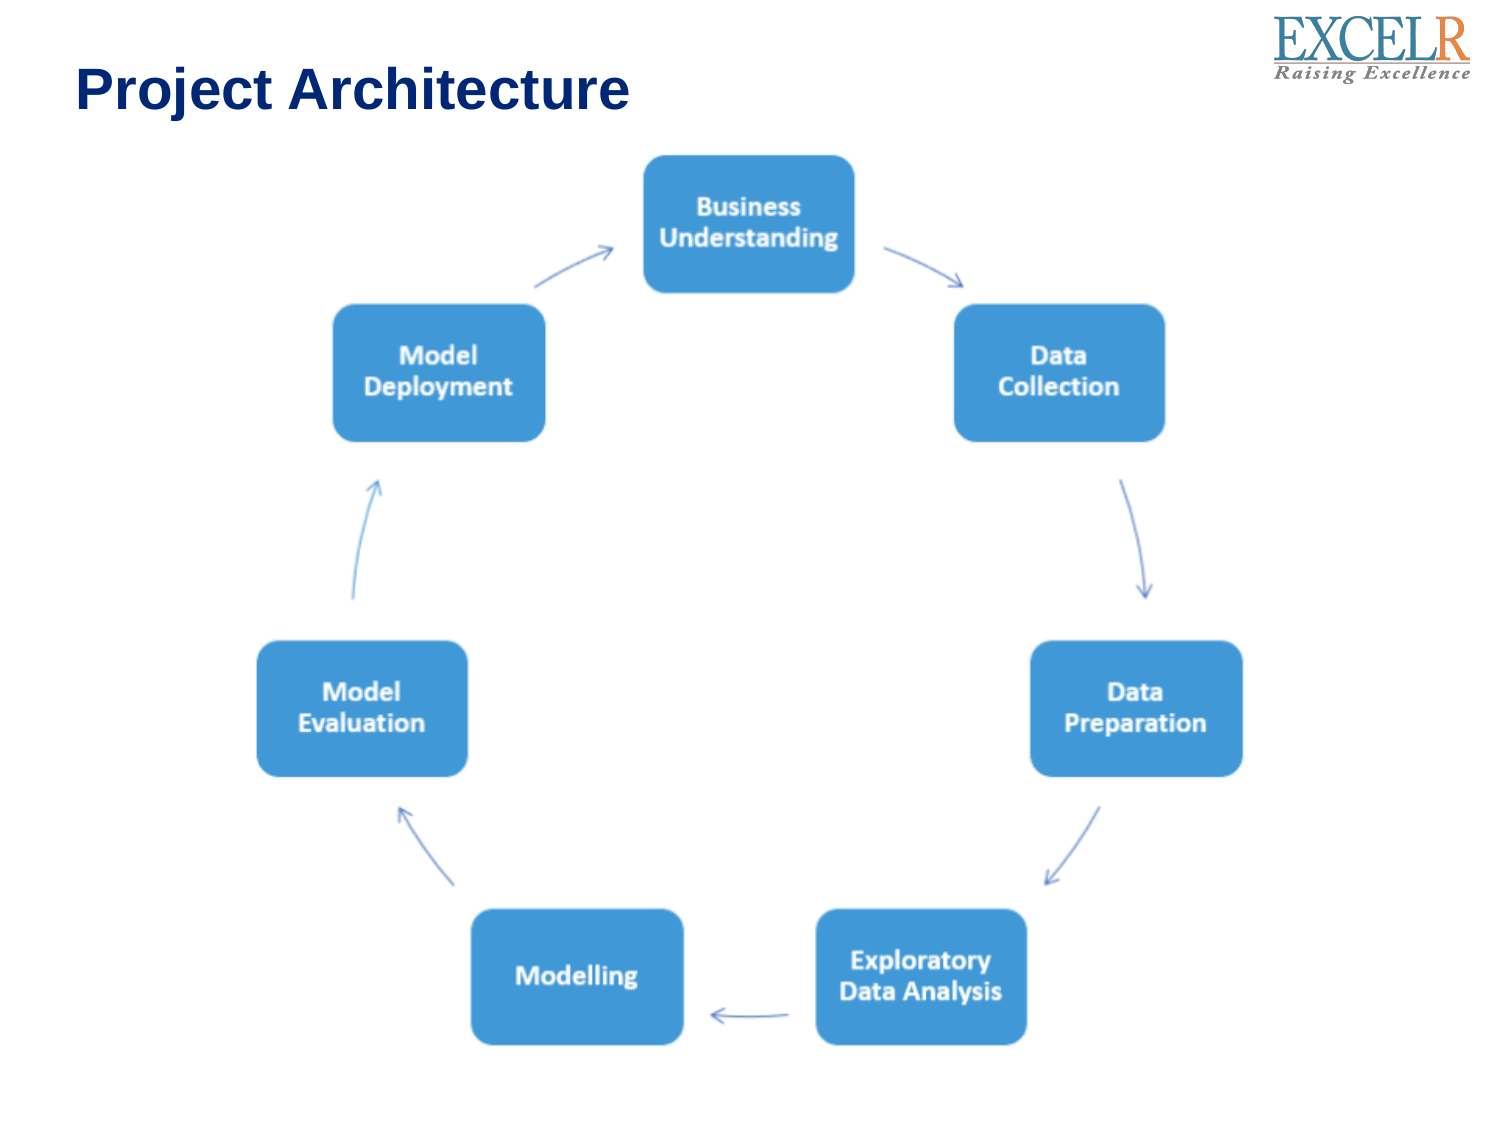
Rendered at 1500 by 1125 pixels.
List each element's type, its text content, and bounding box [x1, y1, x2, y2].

picture [193, 129, 1307, 1076]
text_box Project Architecture [60, 43, 1068, 129]
picture [1274, 16, 1470, 85]
